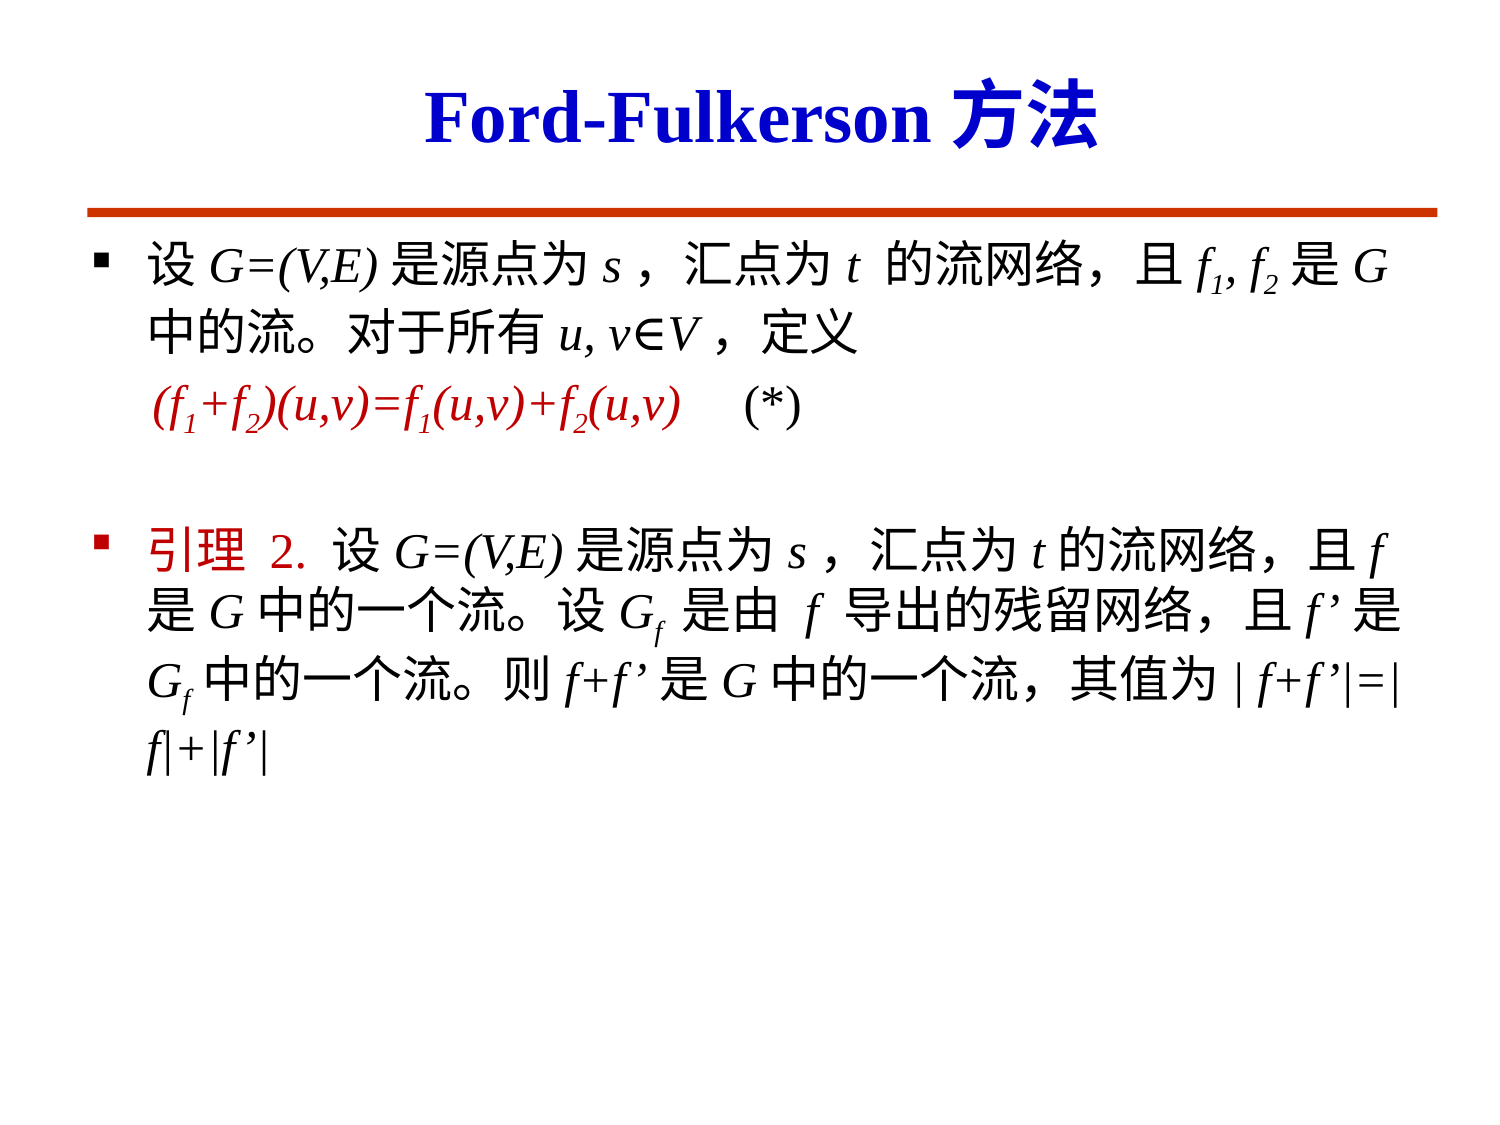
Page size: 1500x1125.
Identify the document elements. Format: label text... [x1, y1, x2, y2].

title Ford-Fulkerson方法 [125, 37, 1400, 188]
list 设G=(V,E)是源点为s，汇点为t 的流网络，且f1, f2是G 中的流。对于所有u, v∈V，定义 (f1+f2)(u,v)=f1(u,v)+f2(u,v) (*) 引理 2. 设G=(V,E)是源点为s，汇点为t的流网络，且f 是G中的一个流。设Gf 是由 f 导出的残留网络，且f’是Gf中的一个流。则f+f’是G中的一个流，其值为| f+f’|=|f|+|f’| [75, 224, 1438, 1088]
